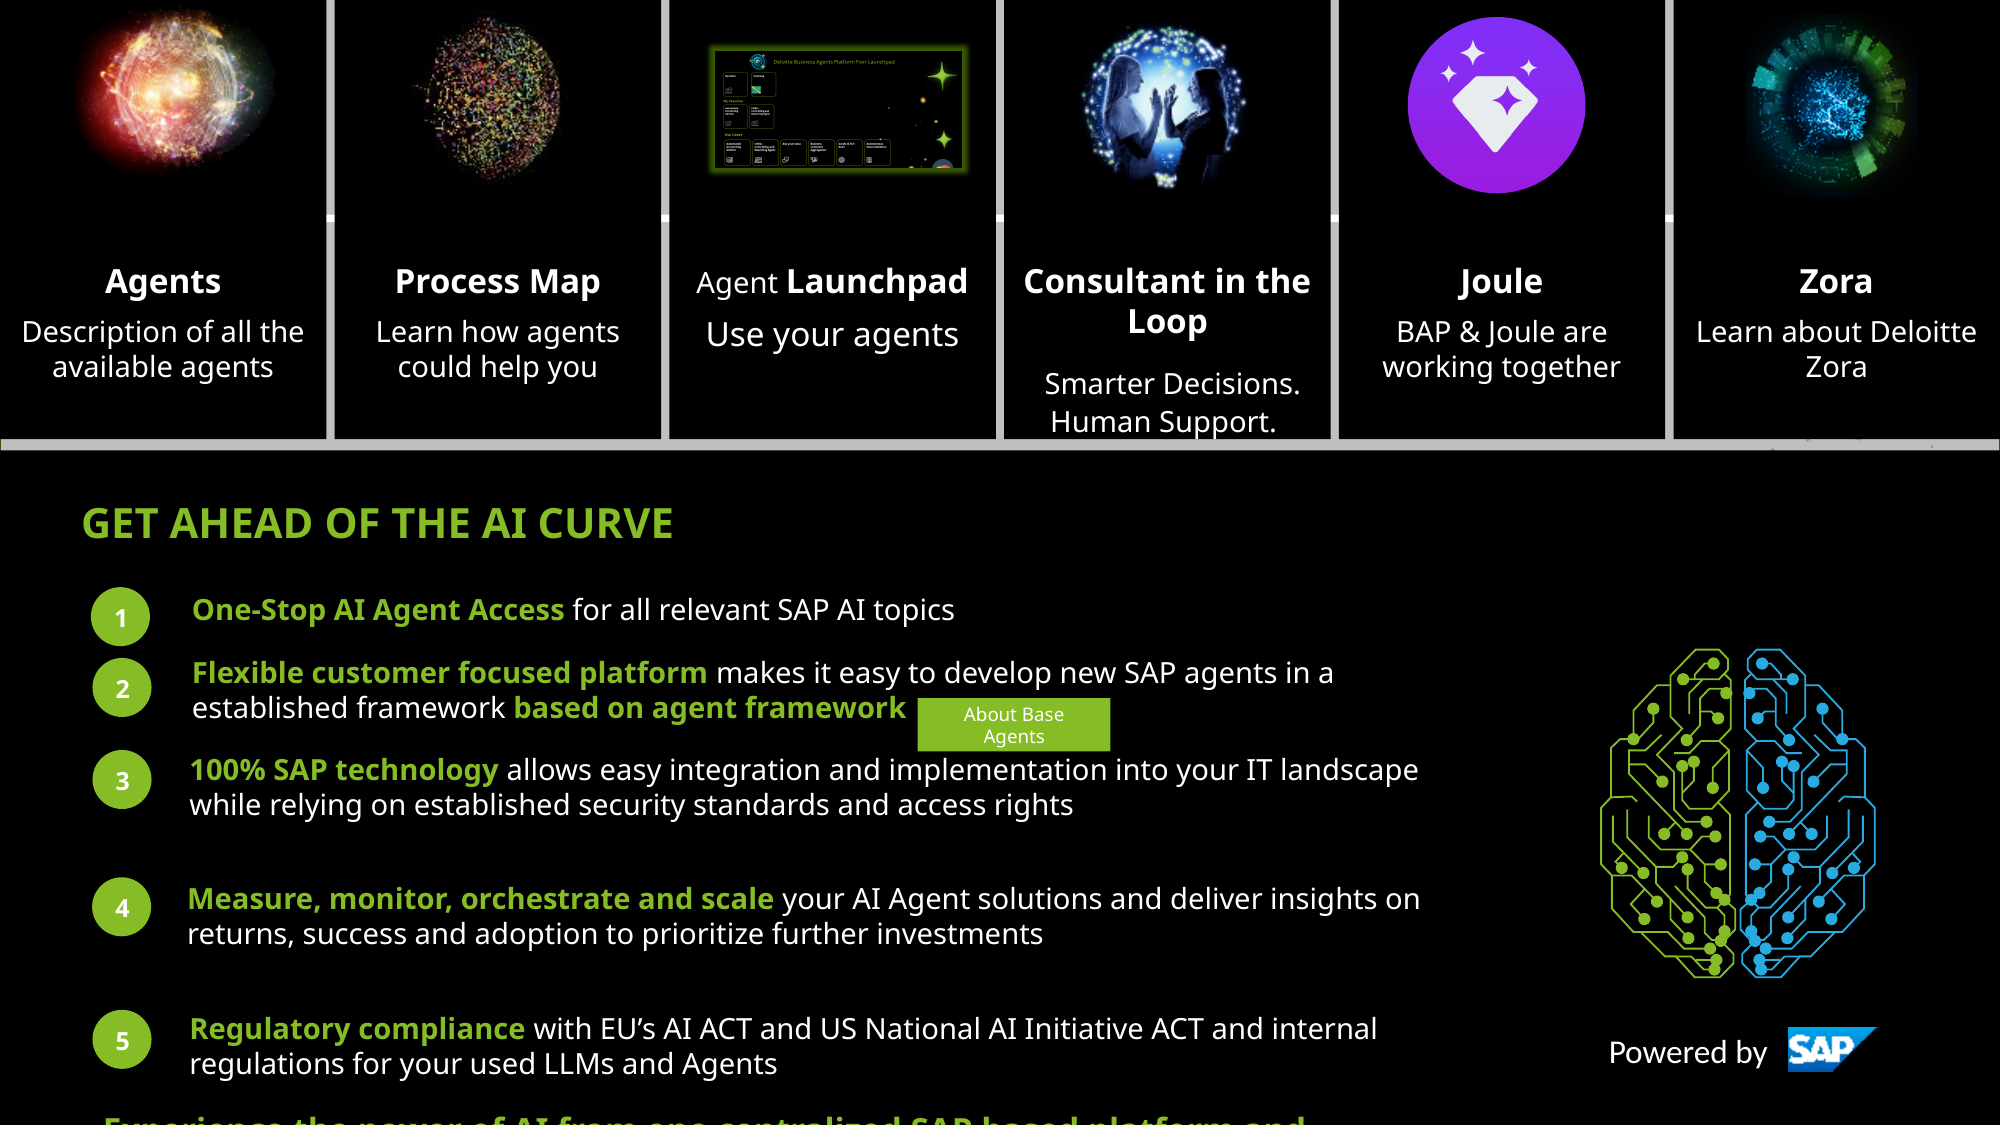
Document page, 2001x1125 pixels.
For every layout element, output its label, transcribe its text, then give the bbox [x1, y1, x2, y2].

picture [715, 51, 962, 168]
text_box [1601, 649, 1875, 978]
text_box [0, 449, 2000, 1125]
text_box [0, 0, 2000, 440]
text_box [1607, 1027, 1878, 1073]
text_box 1 [90, 587, 150, 647]
text_box [1977, 440, 2000, 449]
text_box Get ahead of the AI curve [80, 497, 874, 544]
text_box Flexible customer focused platform makes it easy to develop new SAP agents in a established framework based on agent framework [177, 647, 1134, 732]
text_box 5 [92, 1009, 152, 1069]
picture [1746, 13, 1918, 198]
picture [66, 0, 287, 180]
picture [1407, 16, 1586, 194]
text_box About Base Agents [917, 697, 1111, 752]
picture [1134, 440, 1977, 772]
text_box 4 [92, 877, 152, 937]
text_box Regulatory compliance with EU’s AI ACT and US National AI Initiative ACT and internal regulations for your used LLMs and Agents [174, 1002, 1448, 1088]
text_box Measure, monitor, orchestrate and scale your AI Agent solutions and deliver insights on returns, success and adoption to prioritize further investments [172, 873, 1448, 958]
text_box 100% SAP technology allows easy integration and implementation into your IT landscape while relying on established security standards and access rights [174, 743, 1448, 829]
text_box 2 [92, 657, 152, 717]
picture [398, 10, 577, 190]
text_box Experience the power of AI from one centralized SAP based platform and leverage AI for your sustainable success. [102, 1109, 1419, 1125]
text_box [0, 440, 1134, 449]
text_box One-Stop AI Agent Access for all relevant SAP AI topics [177, 583, 1134, 634]
text_box 3 [92, 749, 152, 809]
picture [1078, 19, 1252, 193]
